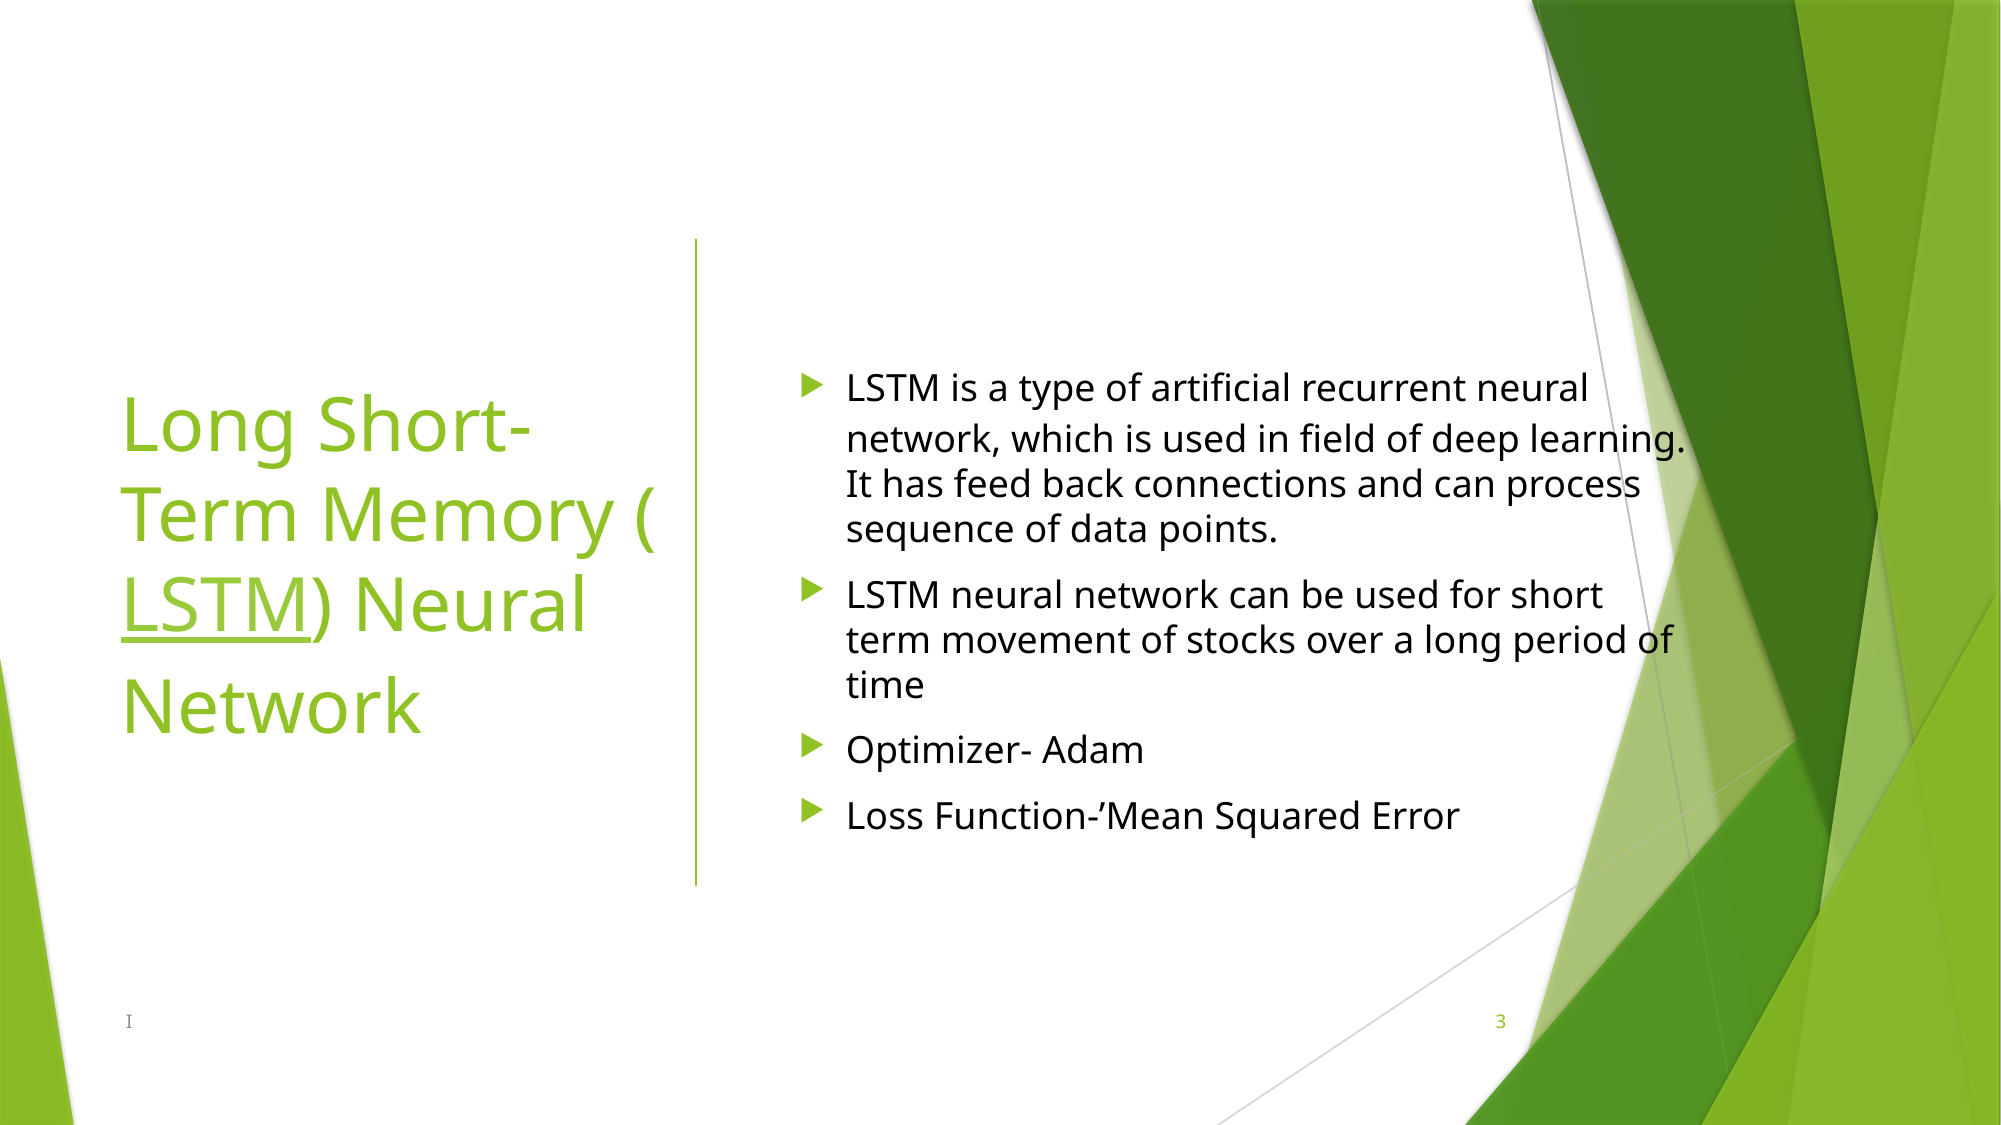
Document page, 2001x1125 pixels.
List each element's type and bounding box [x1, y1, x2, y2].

text_box [0, 0, 2000, 1125]
